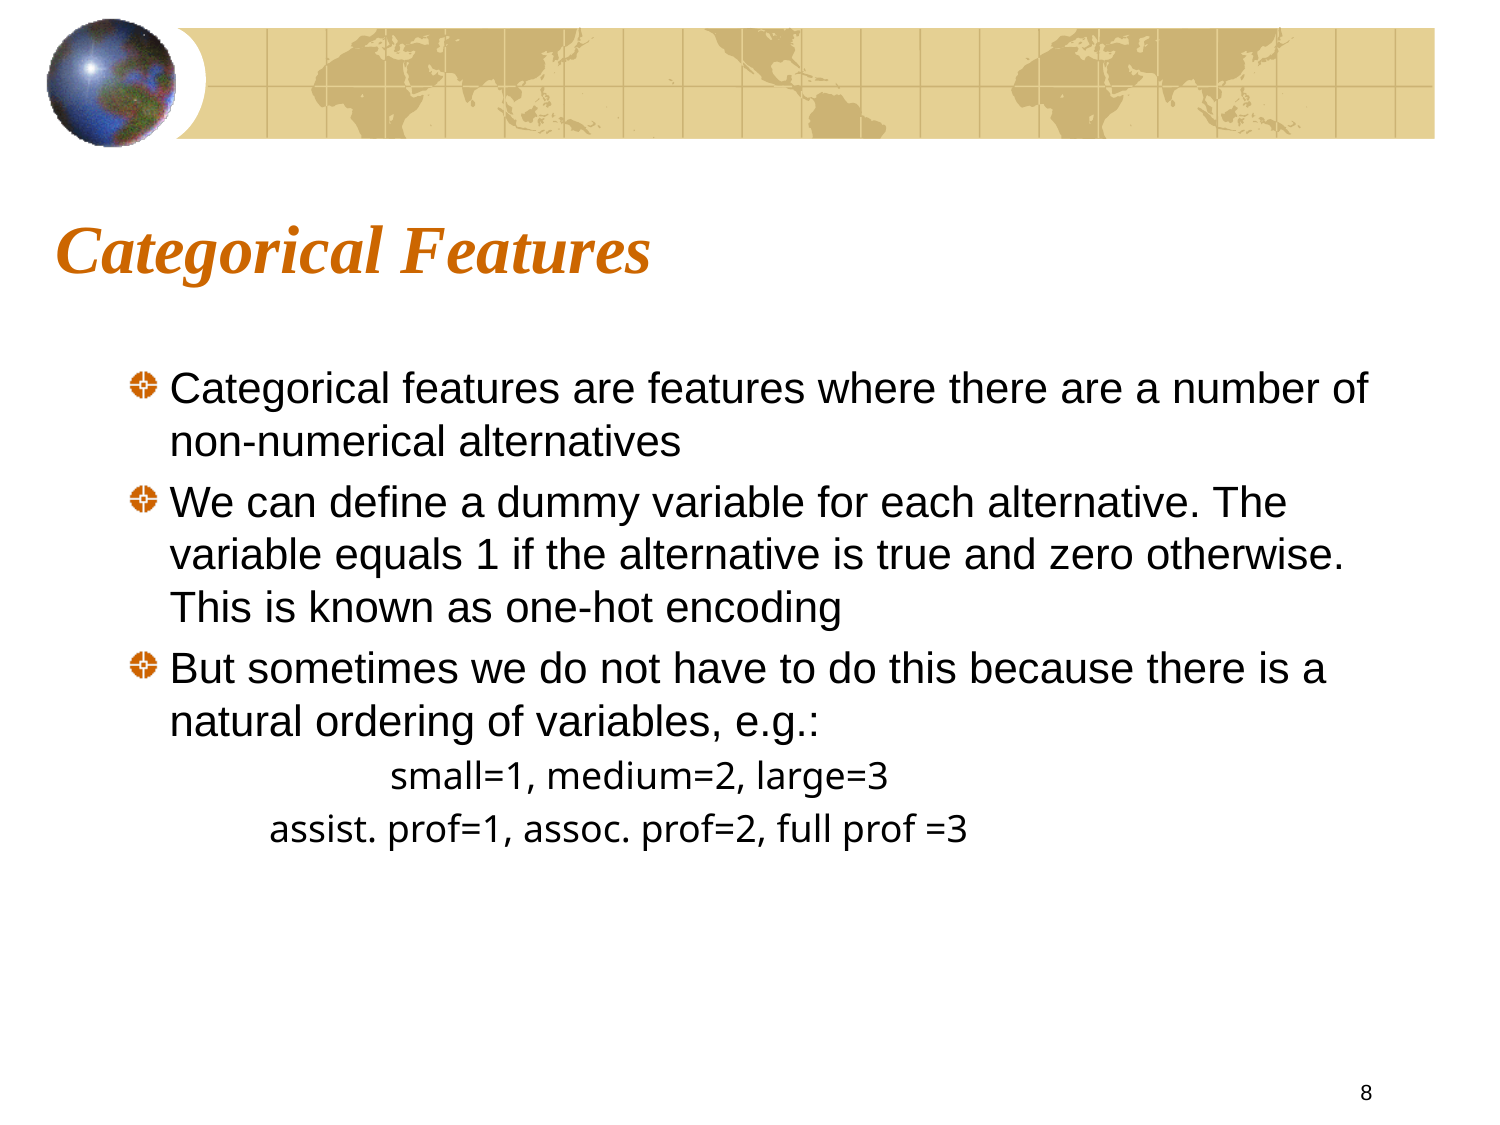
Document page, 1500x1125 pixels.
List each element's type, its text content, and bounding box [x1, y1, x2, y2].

picture [127, 370, 159, 402]
slide_number 8 [1074, 1037, 1388, 1113]
title Categorical Features [40, 152, 1316, 341]
picture [127, 484, 159, 516]
picture [42, 14, 190, 151]
list Categorical features are features where there are a number of non-numerical alternatives We can define a dummy variable for each alternative. The variable equals 1 if the alternative is true and zero otherwise. This is known as one-hot encoding But sometimes we do not have to do this because there is a natural ordering of variables, e.g.: small=1, medium=2, large=3 assist. prof=1, assoc. prof=2, full prof =3 [112, 352, 1388, 1028]
picture [127, 650, 159, 682]
